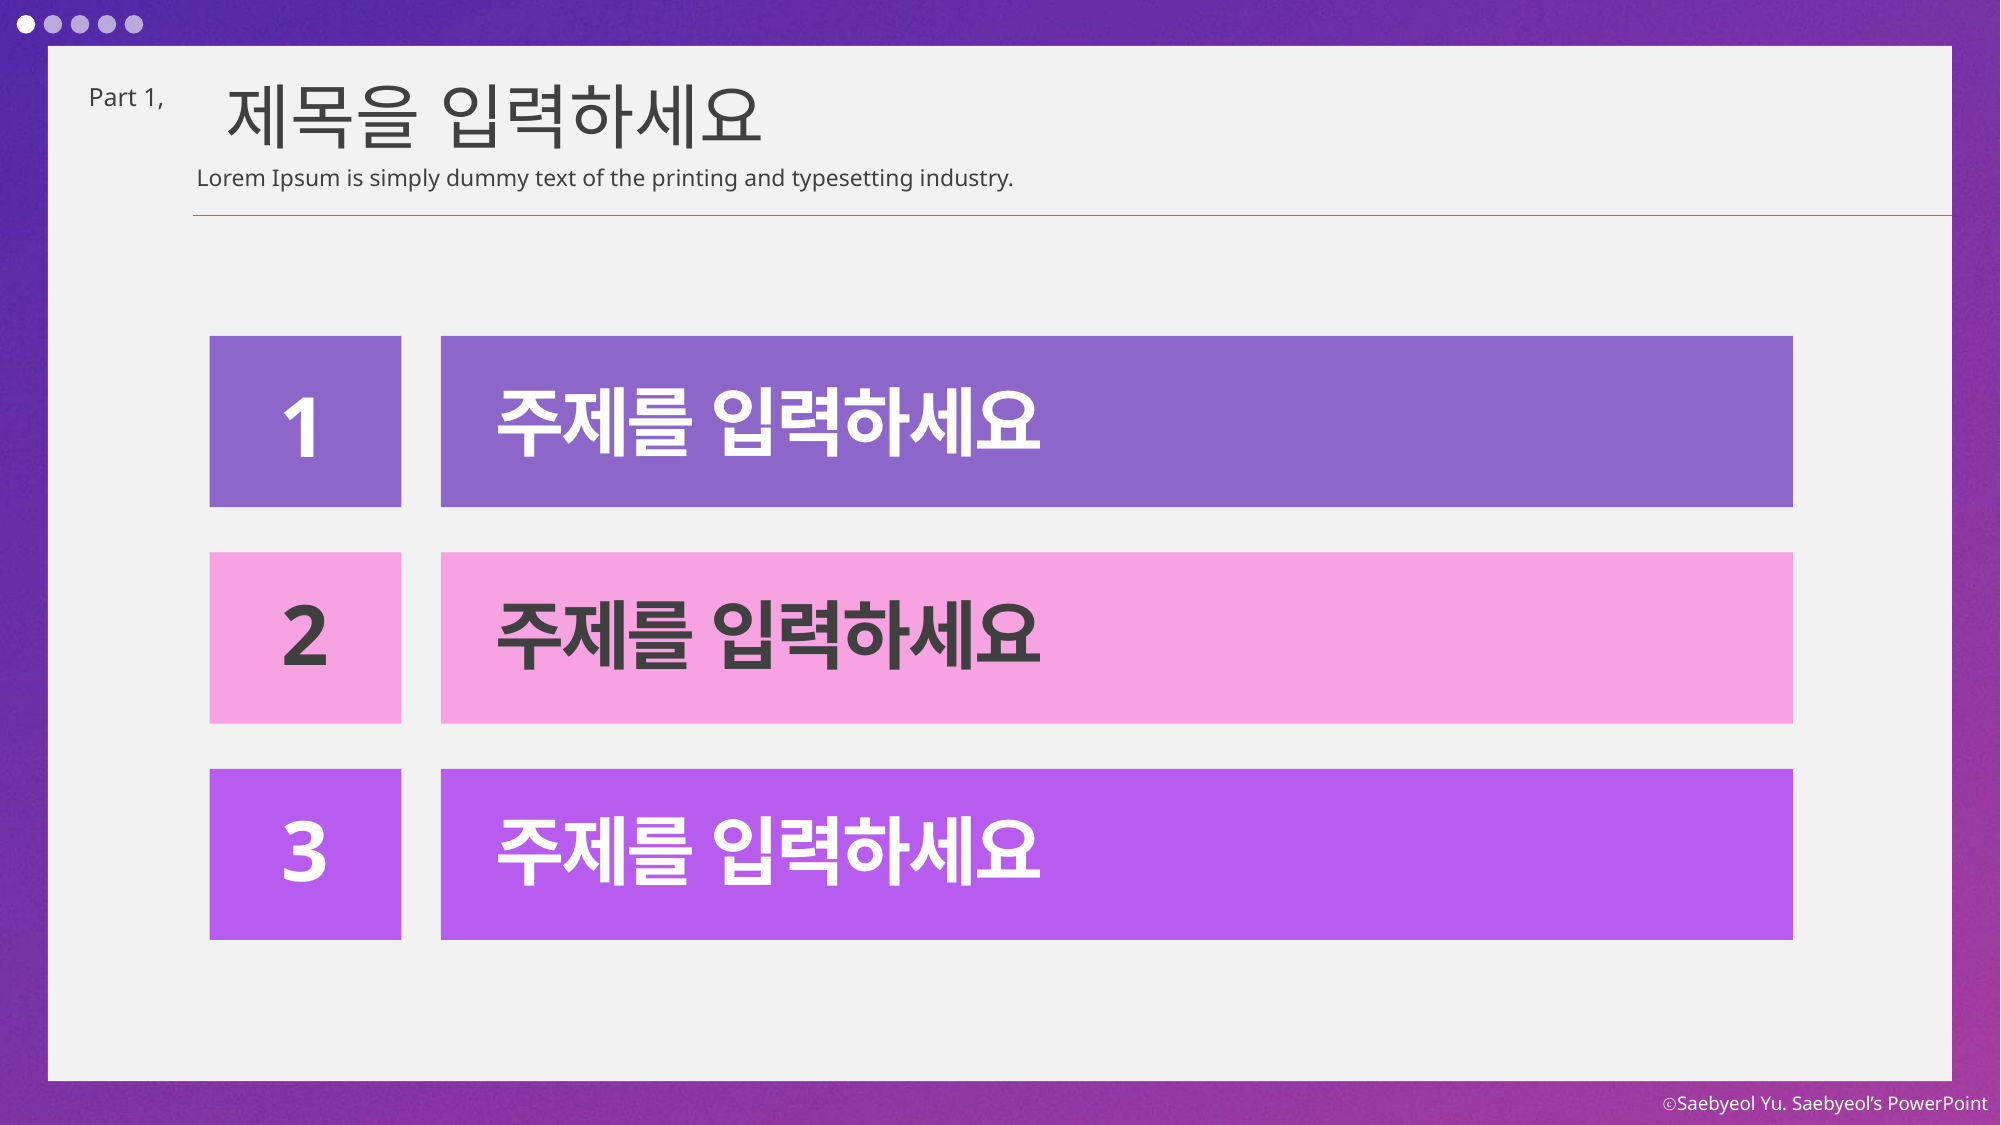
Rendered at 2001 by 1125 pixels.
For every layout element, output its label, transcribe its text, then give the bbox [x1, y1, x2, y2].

text_box [440, 768, 1794, 941]
text_box [440, 335, 1794, 508]
text_box [96, 13, 118, 35]
text_box [209, 335, 402, 508]
text_box Lorem Ipsum is simply dummy text of the printing and typesetting industry. [181, 156, 1037, 199]
text_box 주제를 입력하세요 [480, 797, 1058, 903]
text_box 주제를 입력하세요 [480, 580, 1058, 686]
text_box [69, 13, 91, 35]
text_box 주제를 입력하세요 [480, 367, 1058, 473]
text_box [209, 552, 402, 724]
text_box [209, 768, 402, 941]
text_box [440, 552, 1793, 724]
picture [0, 0, 2000, 1125]
text_box 2 [266, 574, 344, 689]
text_box [42, 13, 64, 35]
text_box 1 [265, 366, 343, 482]
text_box 제목을 입력하세요 [210, 65, 781, 156]
text_box [123, 13, 145, 35]
text_box [15, 13, 37, 35]
text_box 3 [266, 790, 344, 906]
text_box Part 1, [73, 73, 180, 119]
